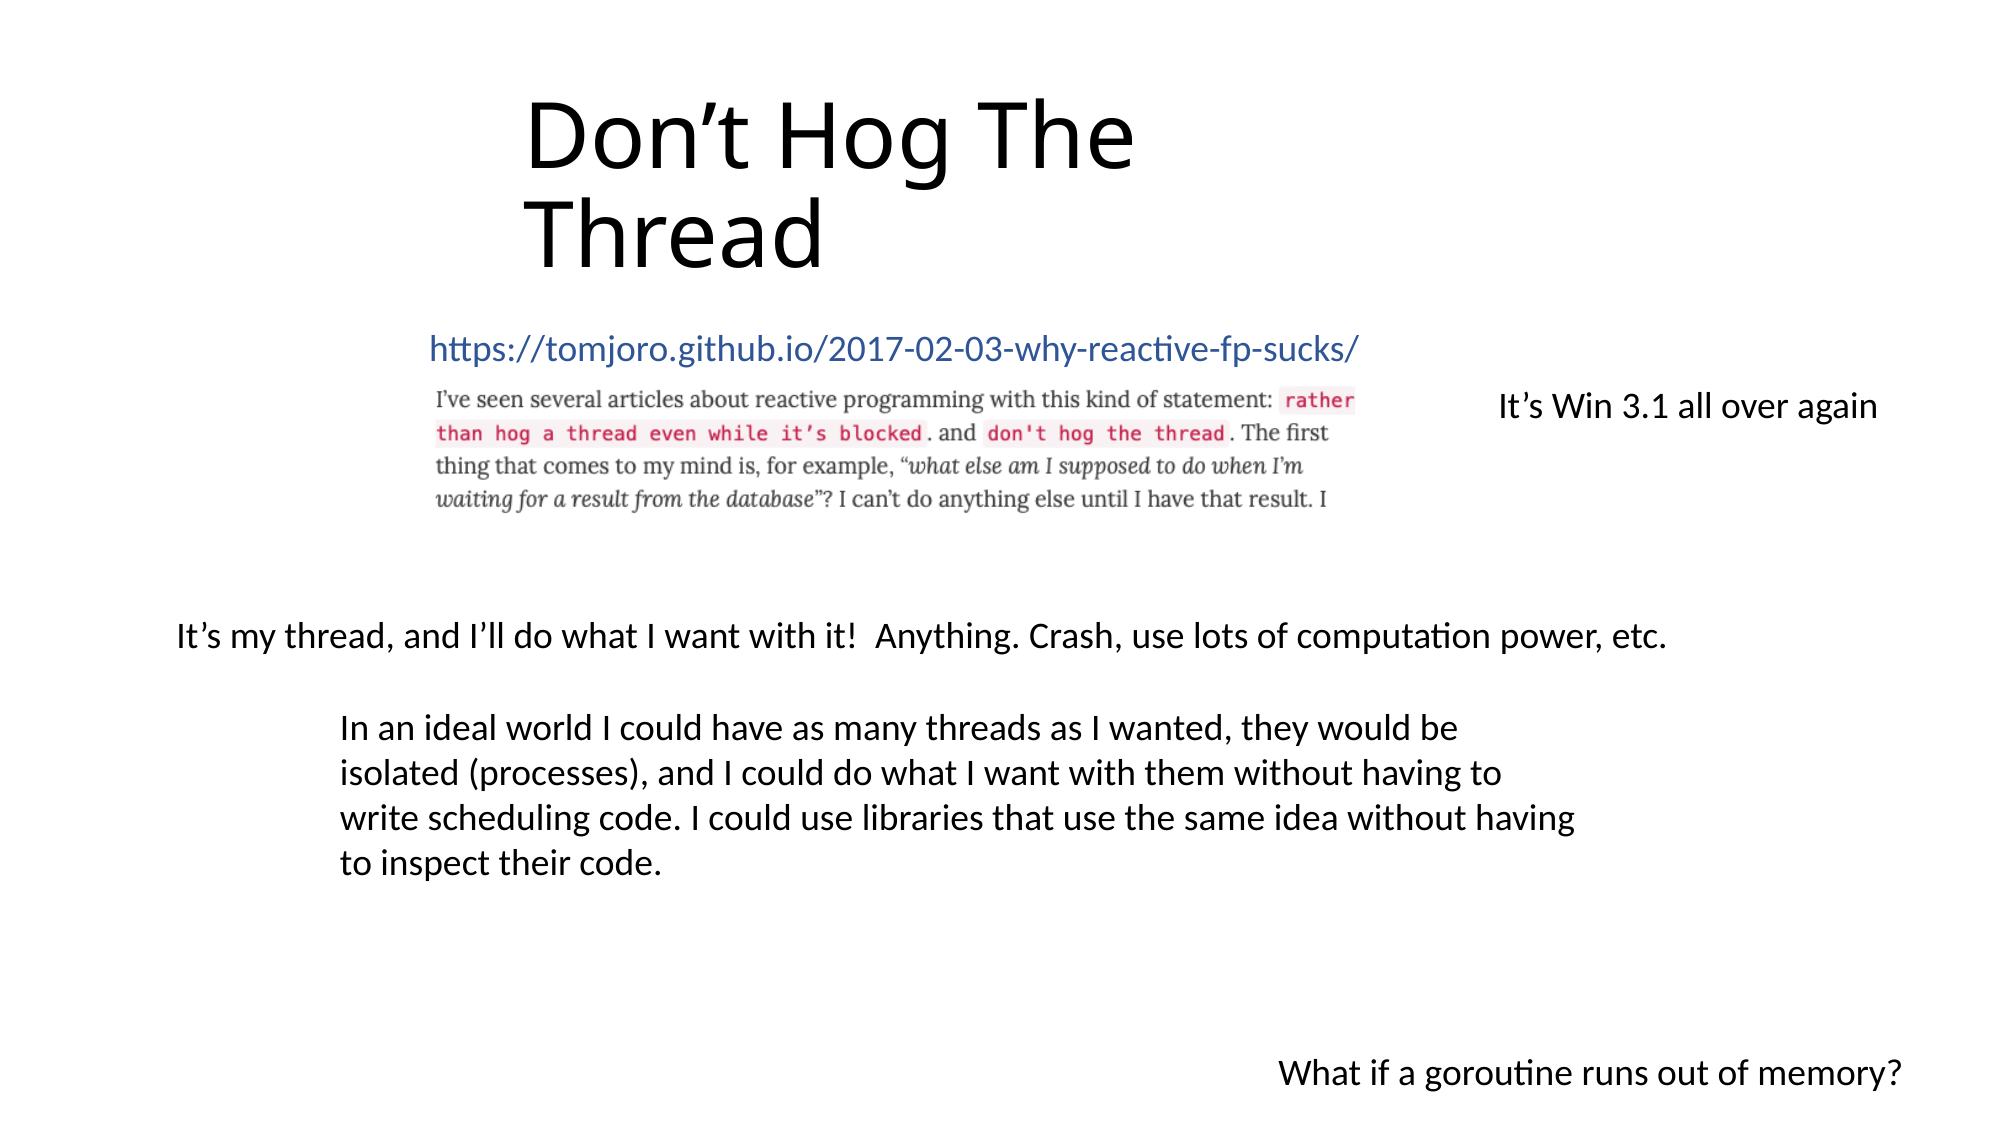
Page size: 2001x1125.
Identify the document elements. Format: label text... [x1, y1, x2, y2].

picture [431, 379, 1359, 518]
text_box It’s Win 3.1 all over again [1483, 374, 1894, 434]
text_box What if a goroutine runs out of memory? [1263, 1040, 1920, 1100]
text_box https://tomjoro.github.io/2017-02-03-why-reactive-fp-sucks/ [414, 316, 1375, 377]
text_box It’s my thread, and I’ll do what I want with it! Anything. Crash, use lots of computation power, etc. [161, 604, 1685, 664]
text_box Don’t Hog The Thread [508, 80, 1461, 298]
text_box In an ideal world I could have as many threads as I wanted, they would be isolated (processes), and I could do what I want with them without having to write scheduling code. I could use libraries that use the same idea without having to inspect their code. [325, 696, 1592, 891]
